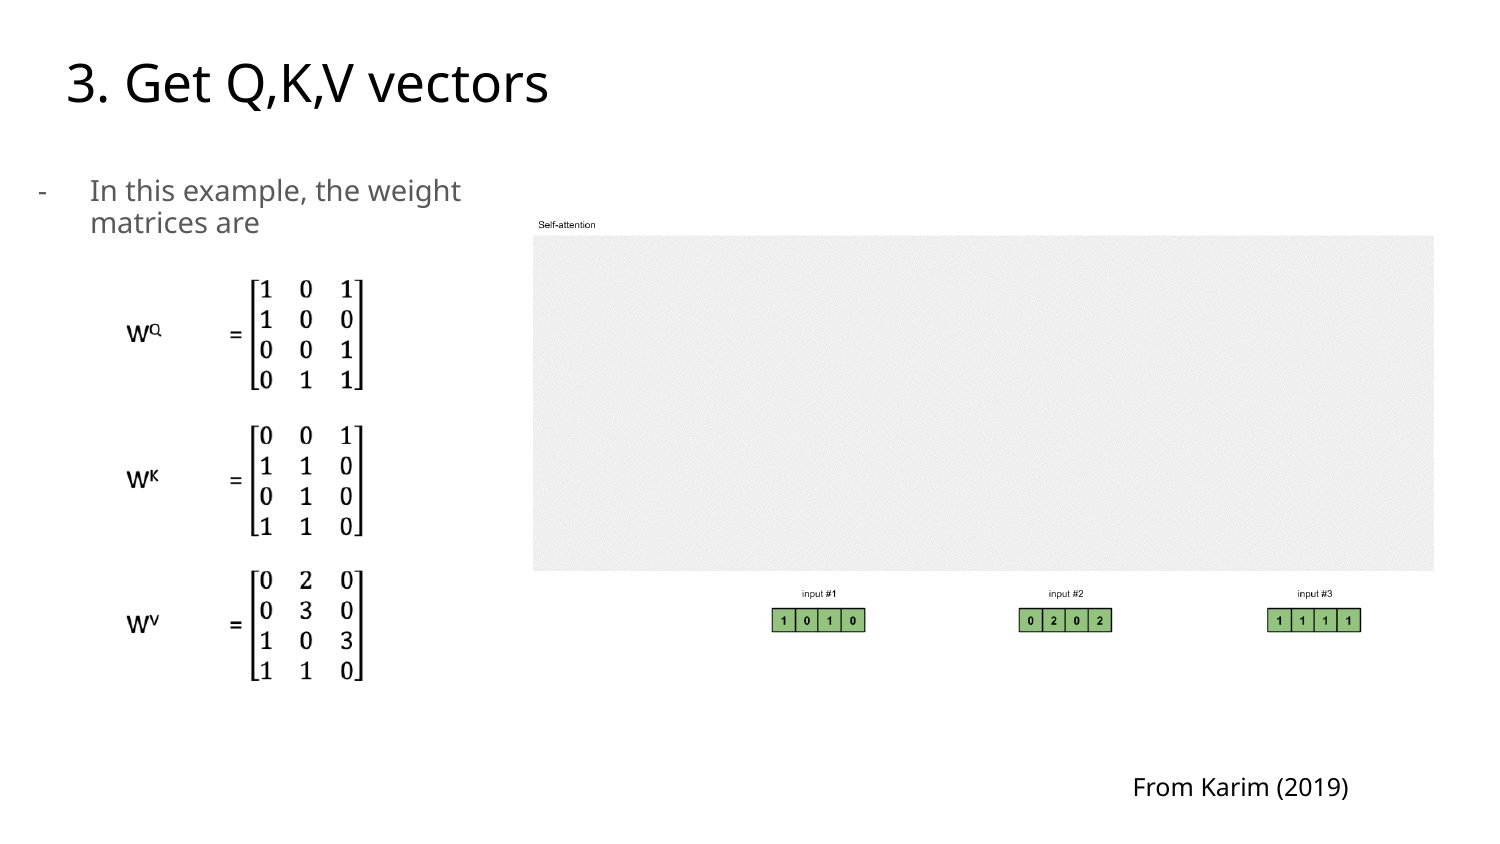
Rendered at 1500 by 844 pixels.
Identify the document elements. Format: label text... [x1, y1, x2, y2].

list In this example, the weight matrices are [0, 161, 500, 592]
picture [505, 123, 1469, 755]
text_box From Karim (2019) [1117, 763, 1500, 809]
picture [99, 257, 426, 717]
title 3. Get Q,K,V vectors [51, 34, 1449, 129]
